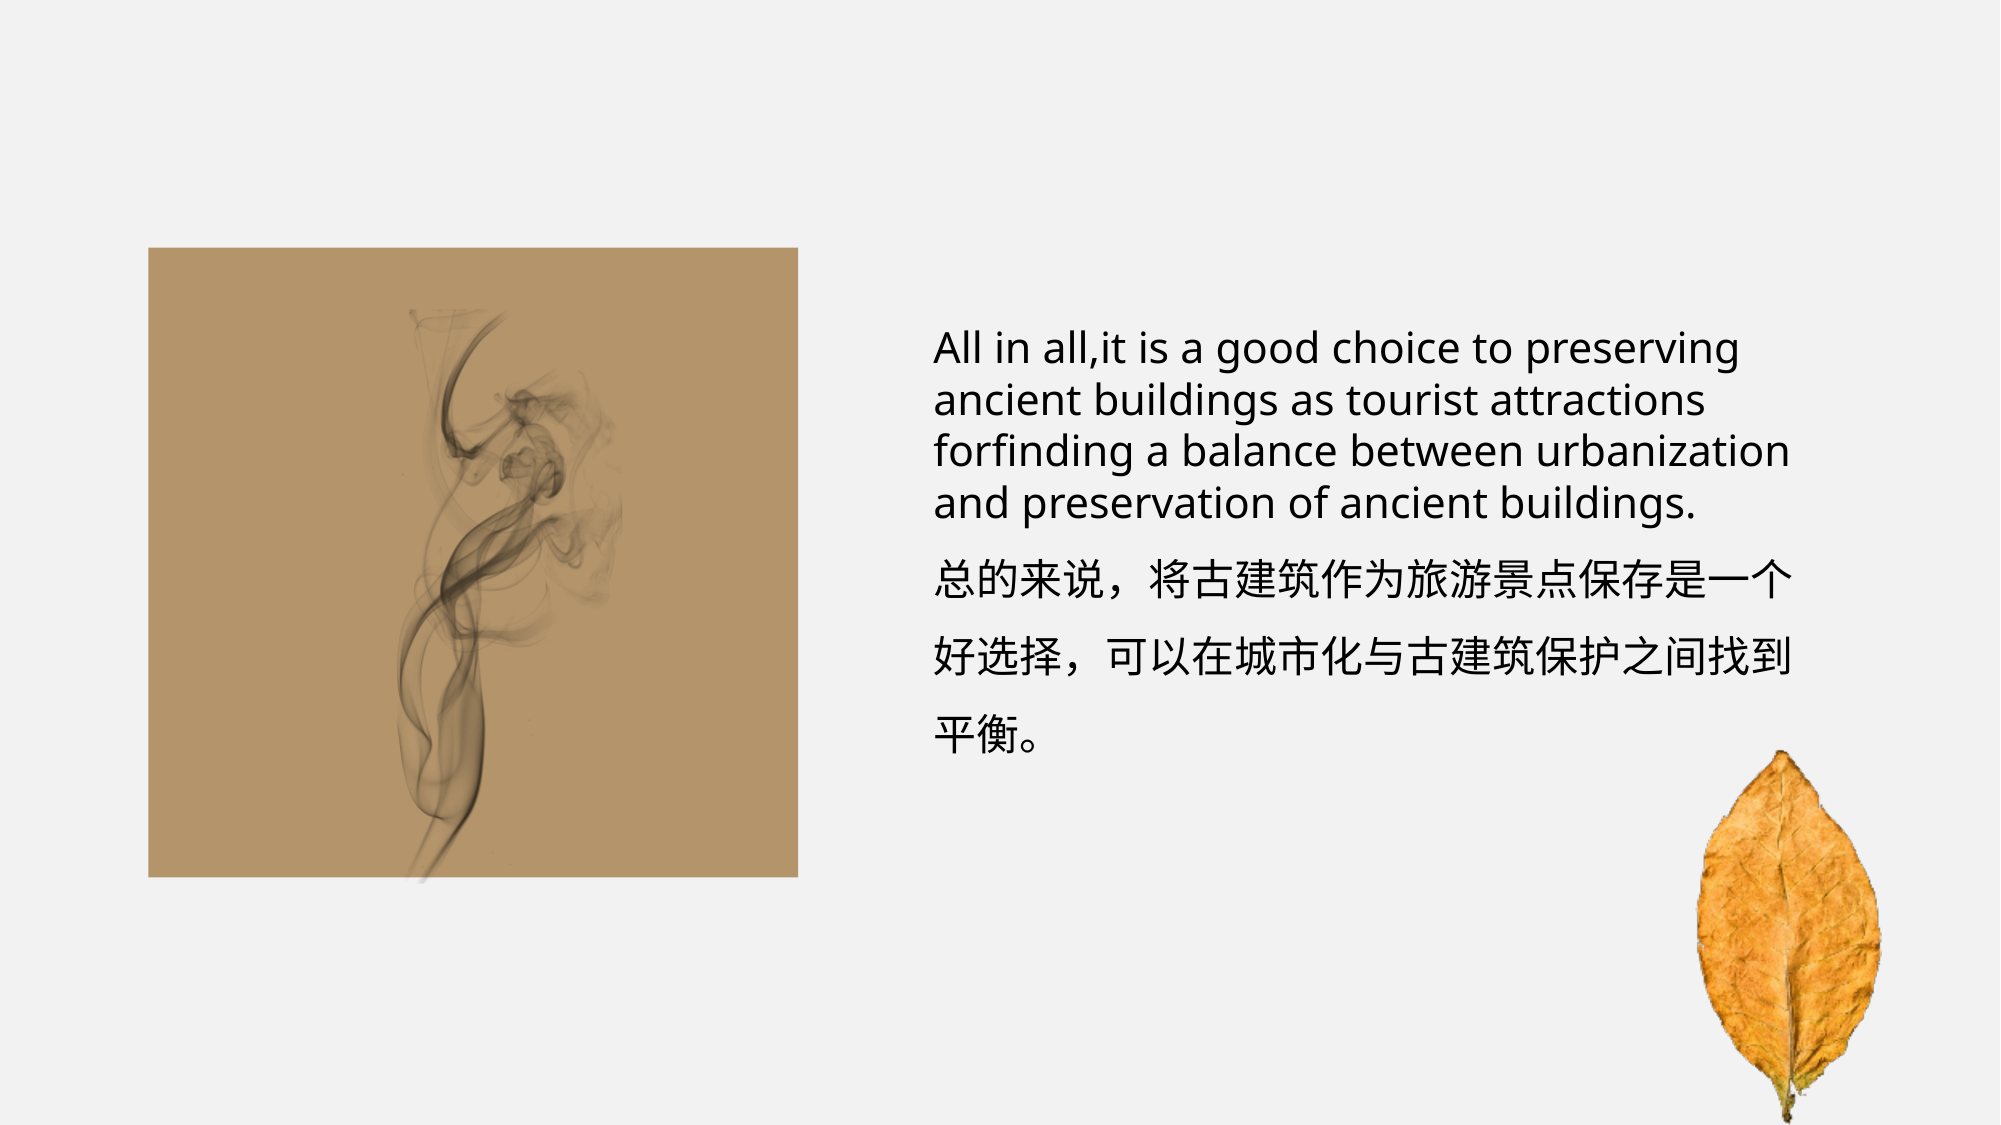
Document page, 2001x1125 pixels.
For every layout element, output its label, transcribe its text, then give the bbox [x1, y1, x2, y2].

text_box [640, 247, 799, 878]
text_box All in all,it is a good choice to preserving ancient buildings as tourist attractions forfinding a balance between urbanization and preservation of ancient buildings. 总的来说，将古建筑作为旅游景点保存是一个好选择，可以在城市化与古建筑保护之间找到平衡。 [927, 316, 1808, 776]
text_box [148, 247, 306, 878]
picture [1600, 748, 1977, 1125]
text_box [306, 218, 640, 907]
